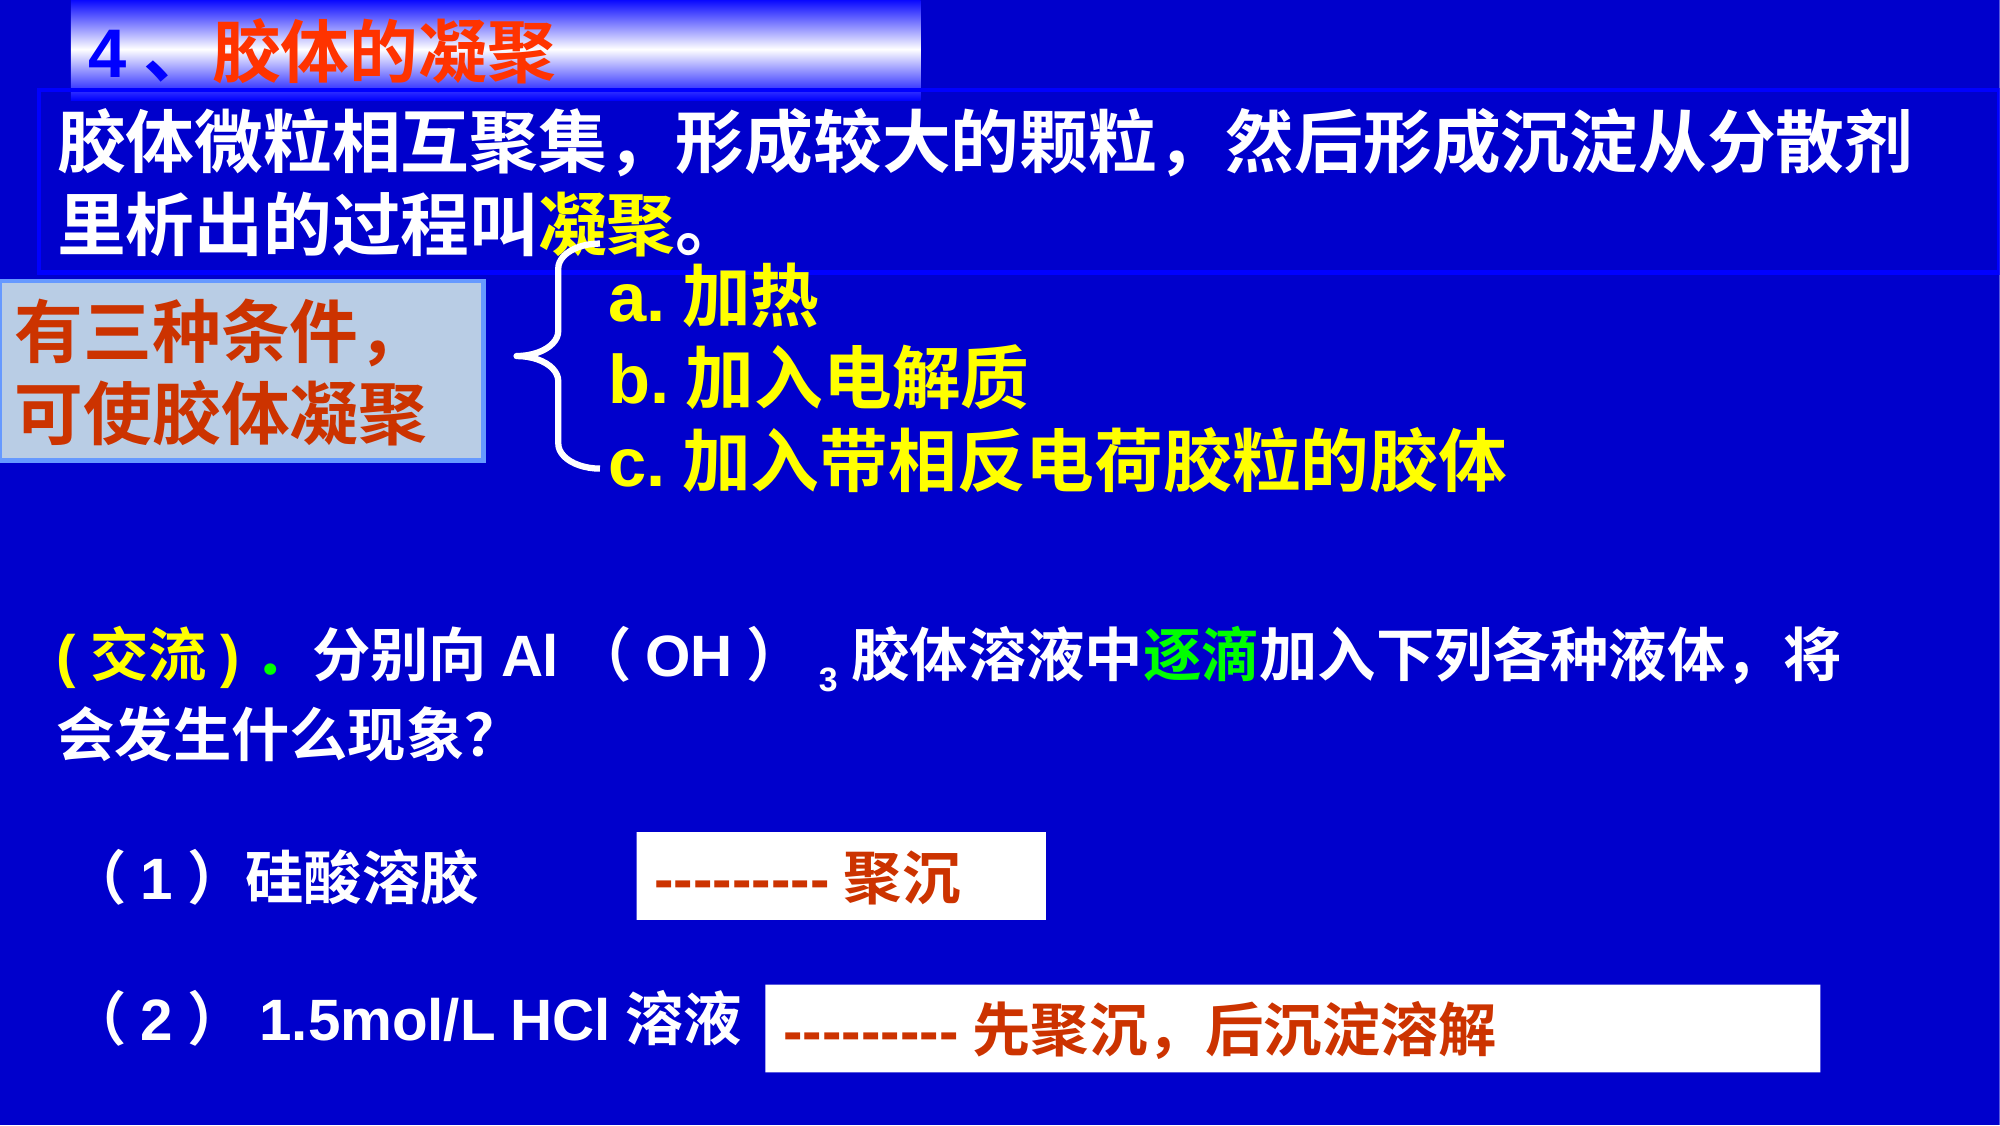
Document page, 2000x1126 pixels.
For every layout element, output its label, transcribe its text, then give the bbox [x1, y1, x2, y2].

text_box （1）硅酸溶胶 [50, 832, 636, 920]
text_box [0, 243, 601, 469]
text_box b.加入电解质 [604, 344, 1361, 408]
text_box 4、胶体的凝聚 [70, 0, 921, 90]
text_box ---------先聚沉，后沉淀溶解 [765, 984, 1821, 1073]
text_box (交流)．分别向Al（OH）3胶体溶液中逐滴加入下列各种液体，将会发生什么现象？ [38, 609, 1898, 777]
text_box c.加入带相反电荷胶粒的胶体 [590, 408, 1945, 510]
text_box ---------聚沉 [636, 832, 1046, 920]
text_box 胶体微粒相互聚集，形成较大的颗粒，然后形成沉淀从分散剂里析出的过程叫凝聚。 [39, 90, 2000, 273]
text_box （2）1.5mol/L HCl溶液 [50, 972, 902, 1061]
text_box a.加热 [601, 243, 1381, 344]
